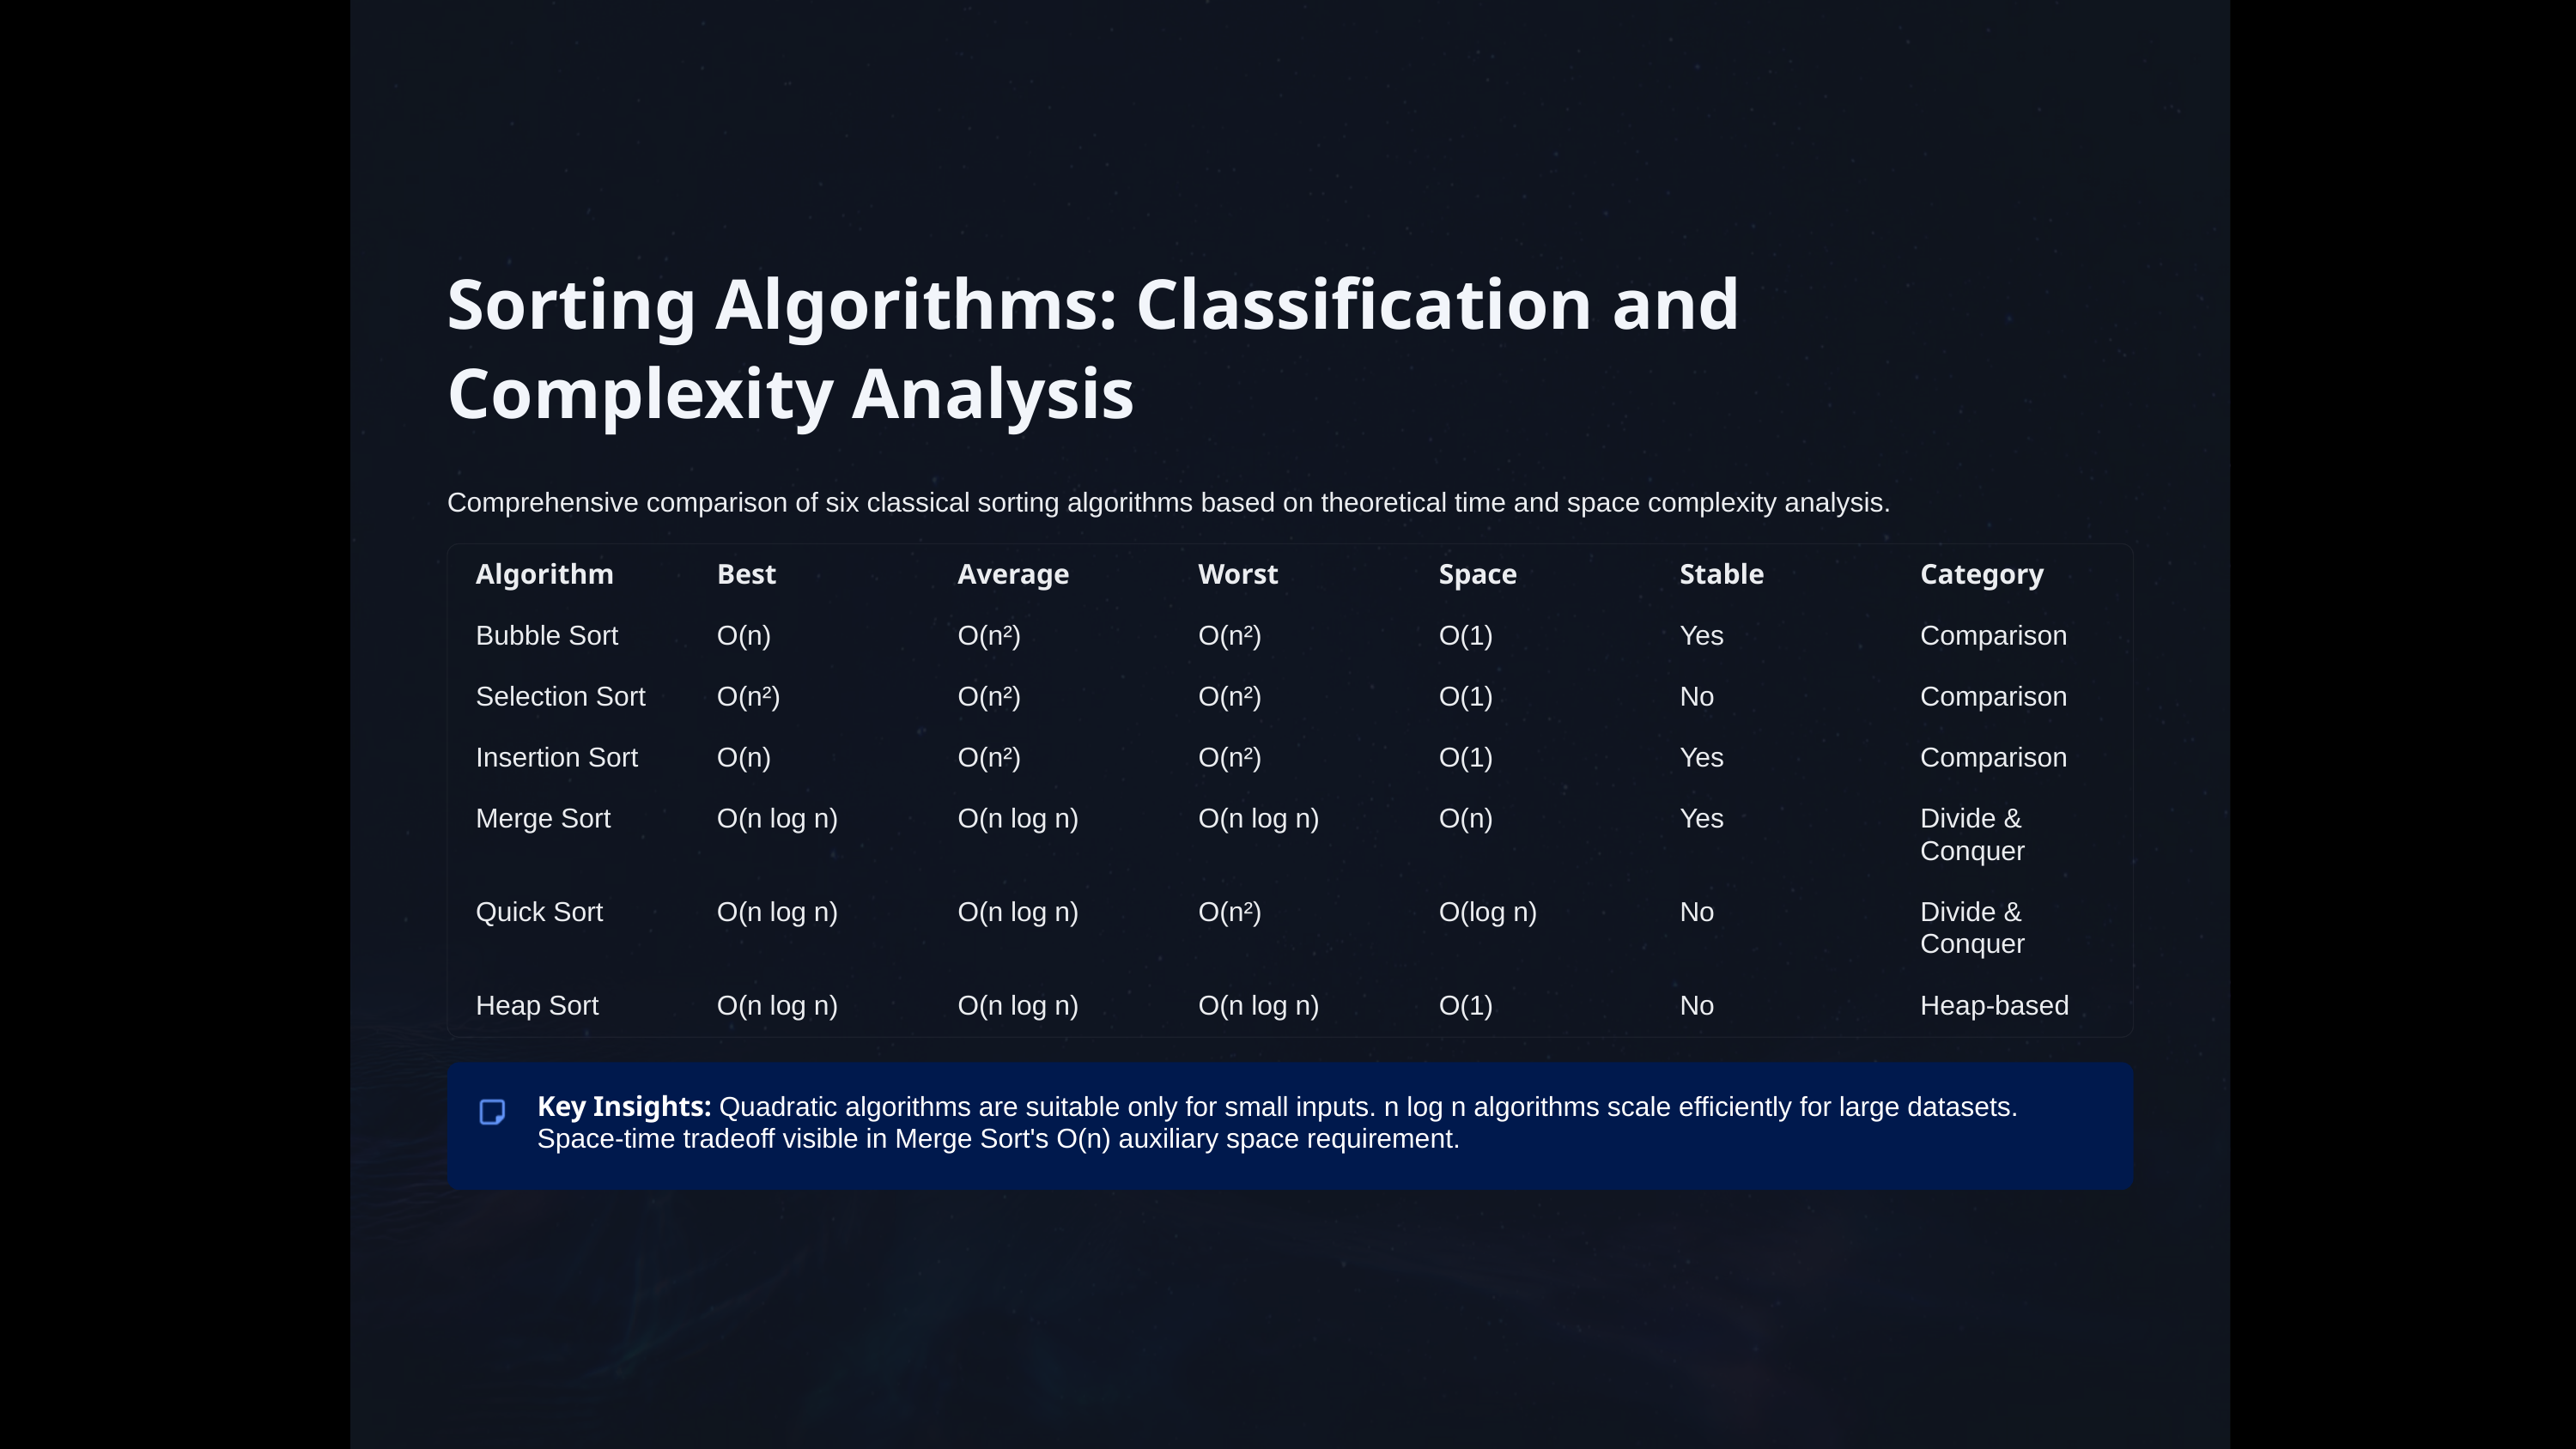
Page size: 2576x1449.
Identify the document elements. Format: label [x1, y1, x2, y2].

text_box [447, 727, 2134, 788]
text_box [447, 1062, 2134, 1191]
text_box [447, 605, 2134, 666]
text_box [447, 666, 2134, 727]
text_box [349, 0, 2231, 1449]
text_box [447, 544, 2134, 605]
text_box [474, 1097, 510, 1126]
text_box [447, 974, 2134, 1037]
text_box [447, 882, 2134, 974]
text_box [447, 788, 2134, 881]
